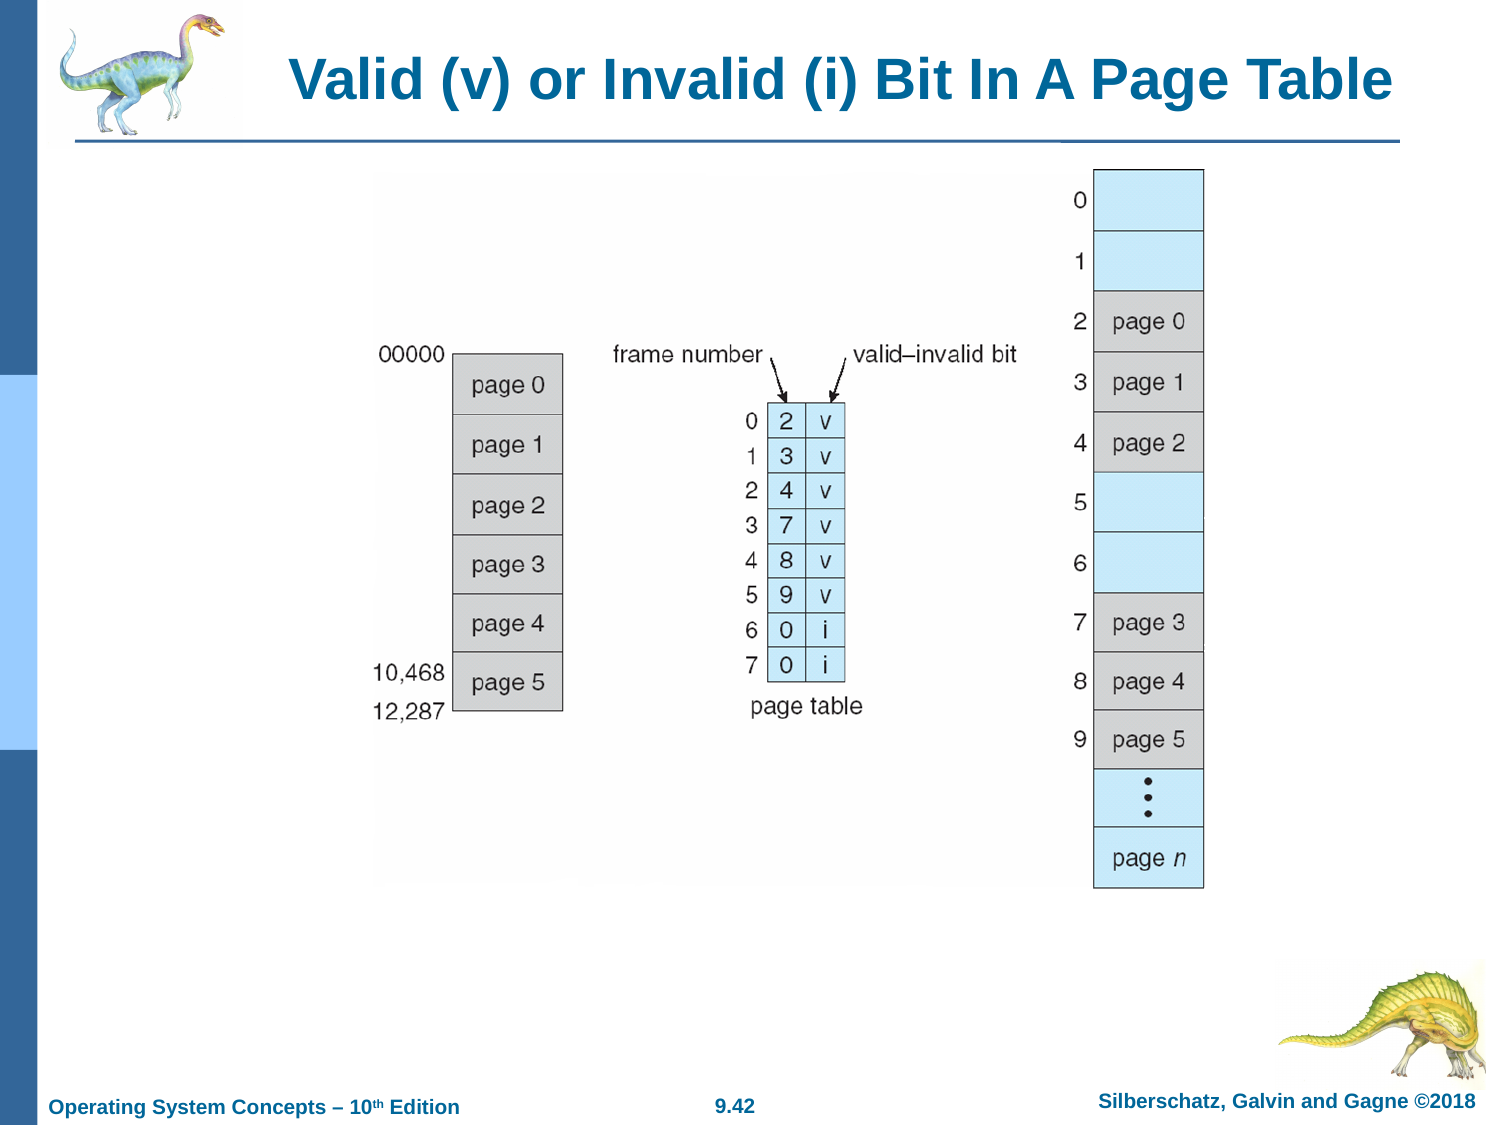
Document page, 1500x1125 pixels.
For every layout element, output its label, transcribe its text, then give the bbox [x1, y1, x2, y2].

picture [46, 0, 243, 149]
picture [368, 167, 1206, 890]
title Valid (v) or Invalid (i) Bit In A Page Table [161, 24, 1500, 120]
picture [1275, 959, 1486, 1090]
